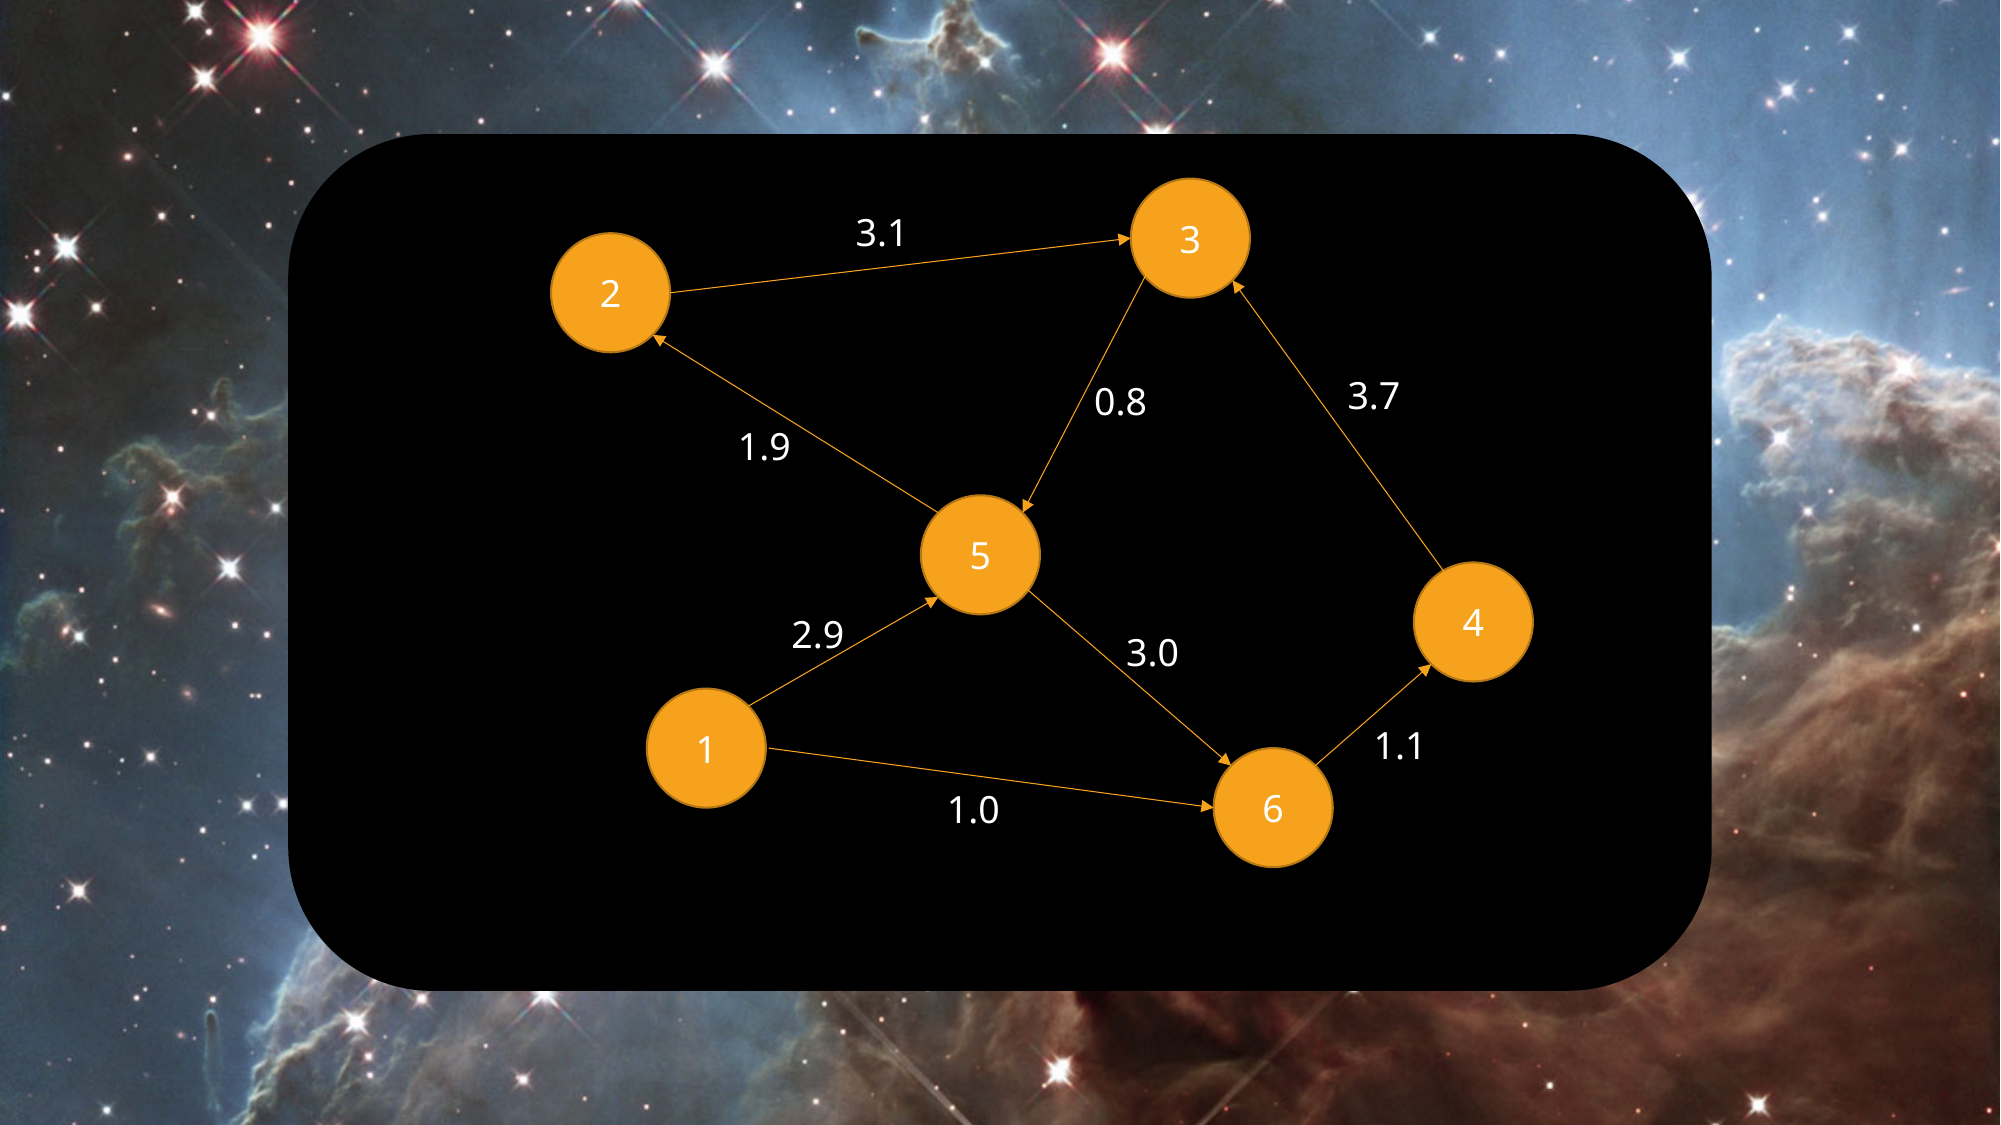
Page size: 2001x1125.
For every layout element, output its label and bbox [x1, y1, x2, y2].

picture [0, 0, 2000, 1125]
text_box [289, 135, 1711, 990]
